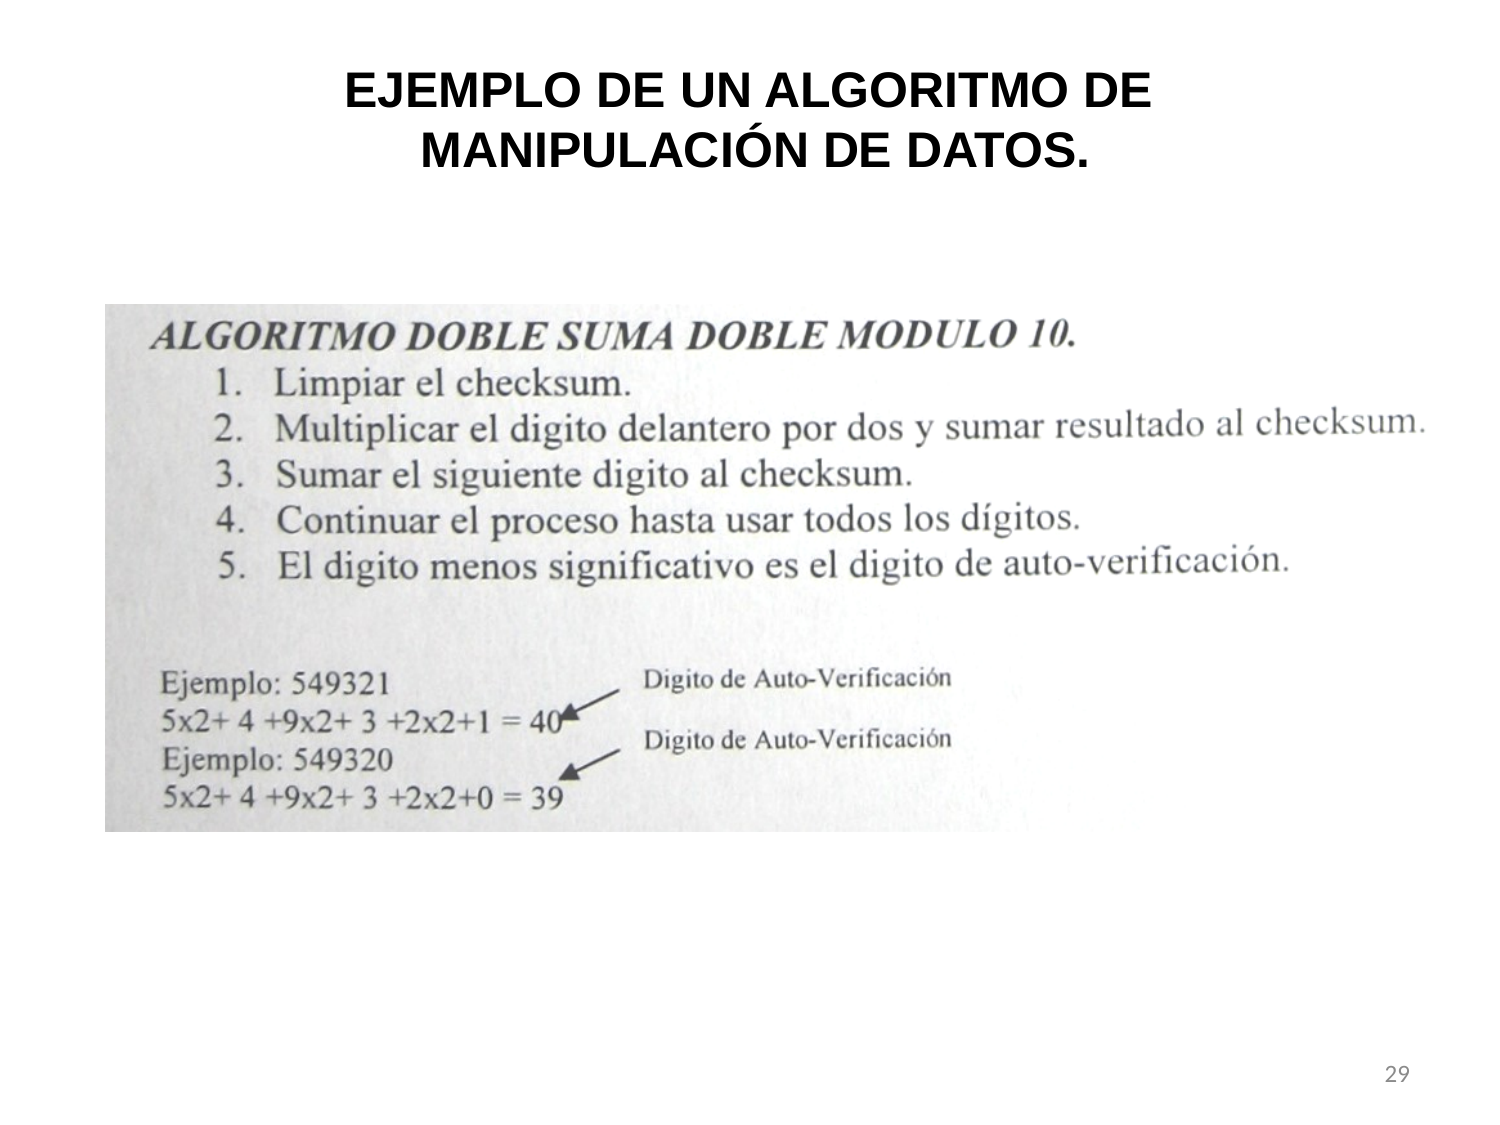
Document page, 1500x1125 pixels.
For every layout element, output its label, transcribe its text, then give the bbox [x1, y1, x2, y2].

title EJEMPLO DE UN ALGORITMO DE MANIPULACIÓN DE DATOS. [105, 23, 1407, 212]
subtitle [70, 245, 1442, 1079]
picture [105, 304, 1460, 833]
slide_number 29 [1074, 1042, 1425, 1103]
